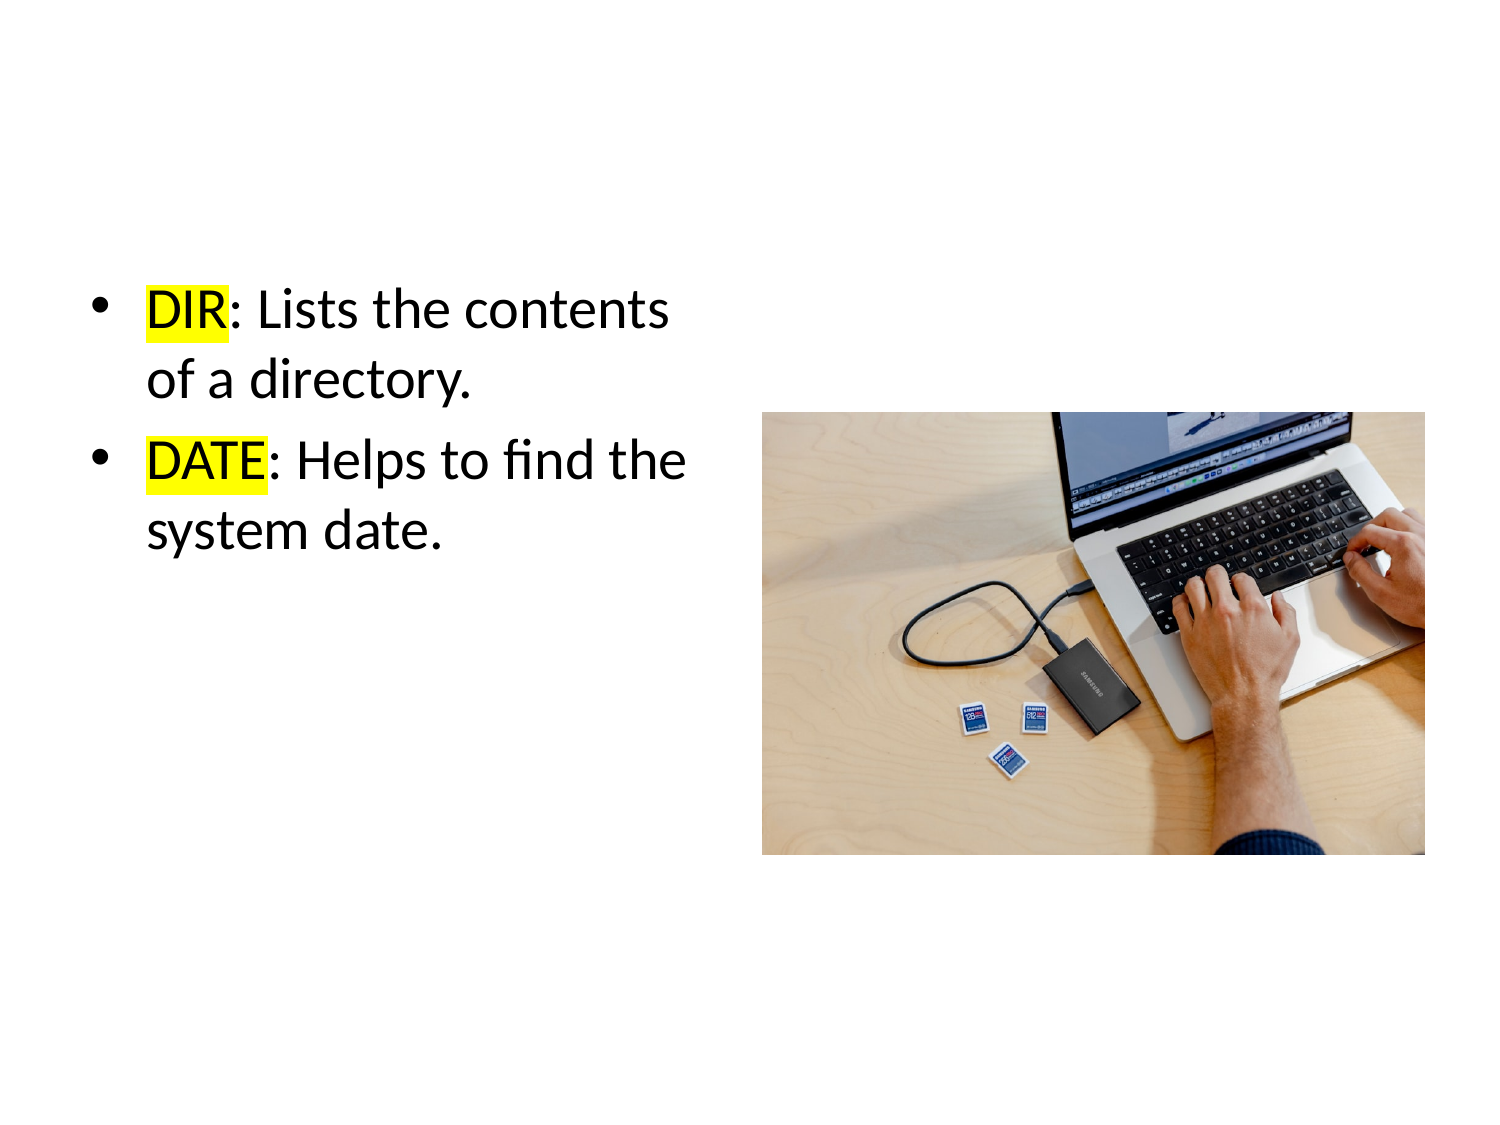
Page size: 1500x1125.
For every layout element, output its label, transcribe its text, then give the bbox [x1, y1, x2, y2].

list DIR: Lists the contents of a directory. DATE: Helps to find the system date. [75, 262, 738, 1005]
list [762, 412, 1426, 855]
